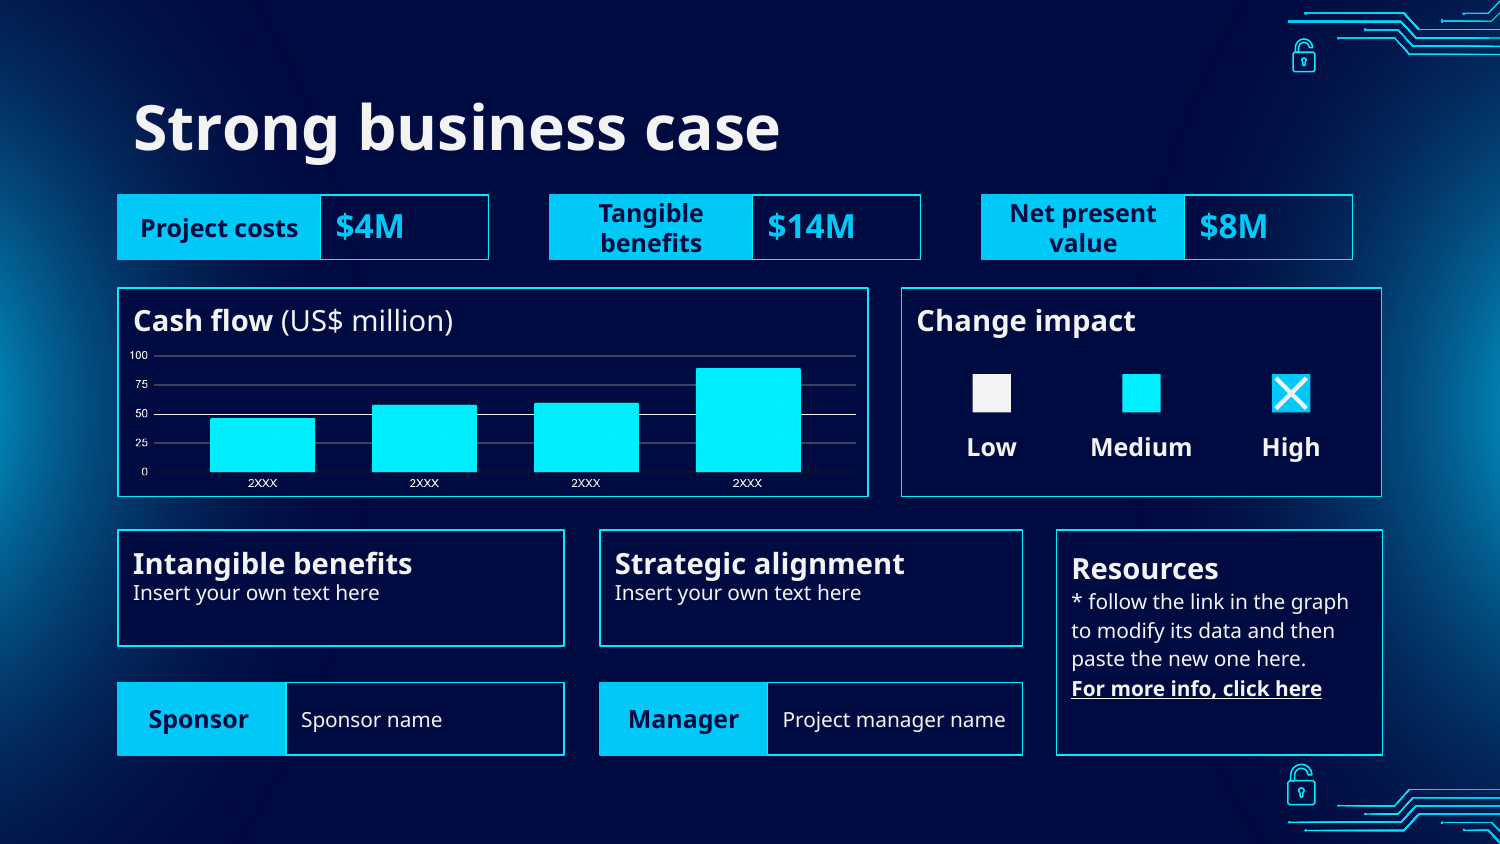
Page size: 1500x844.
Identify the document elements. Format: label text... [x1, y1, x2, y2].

text_box $14M [752, 195, 921, 260]
text_box Project manager name [767, 682, 1023, 756]
text_box Medium [1067, 423, 1216, 470]
text_box Project costs [118, 195, 320, 260]
text_box Sponsor name [286, 682, 564, 756]
text_box Low [917, 423, 1067, 470]
picture [0, 0, 1500, 844]
text_box Resources * follow the link in the graph to modify its data and then paste the new one here. For more info, click here [1056, 530, 1383, 756]
text_box [1122, 374, 1161, 413]
text_box $4M [320, 195, 489, 260]
title Strong business case [118, 72, 1382, 167]
text_box Intangible benefits Insert your own text here [118, 530, 564, 647]
text_box Change impact [901, 287, 1382, 497]
text_box Strategic alignment Insert your own text here [599, 530, 1023, 647]
text_box Manager [599, 682, 767, 756]
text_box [1274, 376, 1309, 411]
text_box Tangible benefits [550, 195, 752, 260]
text_box Net present value [982, 195, 1184, 260]
text_box [972, 374, 1011, 413]
text_box $8M [1184, 195, 1353, 260]
text_box High [1216, 423, 1366, 470]
text_box Sponsor [118, 682, 286, 756]
text_box Cash flow (US$ million) [118, 287, 868, 344]
